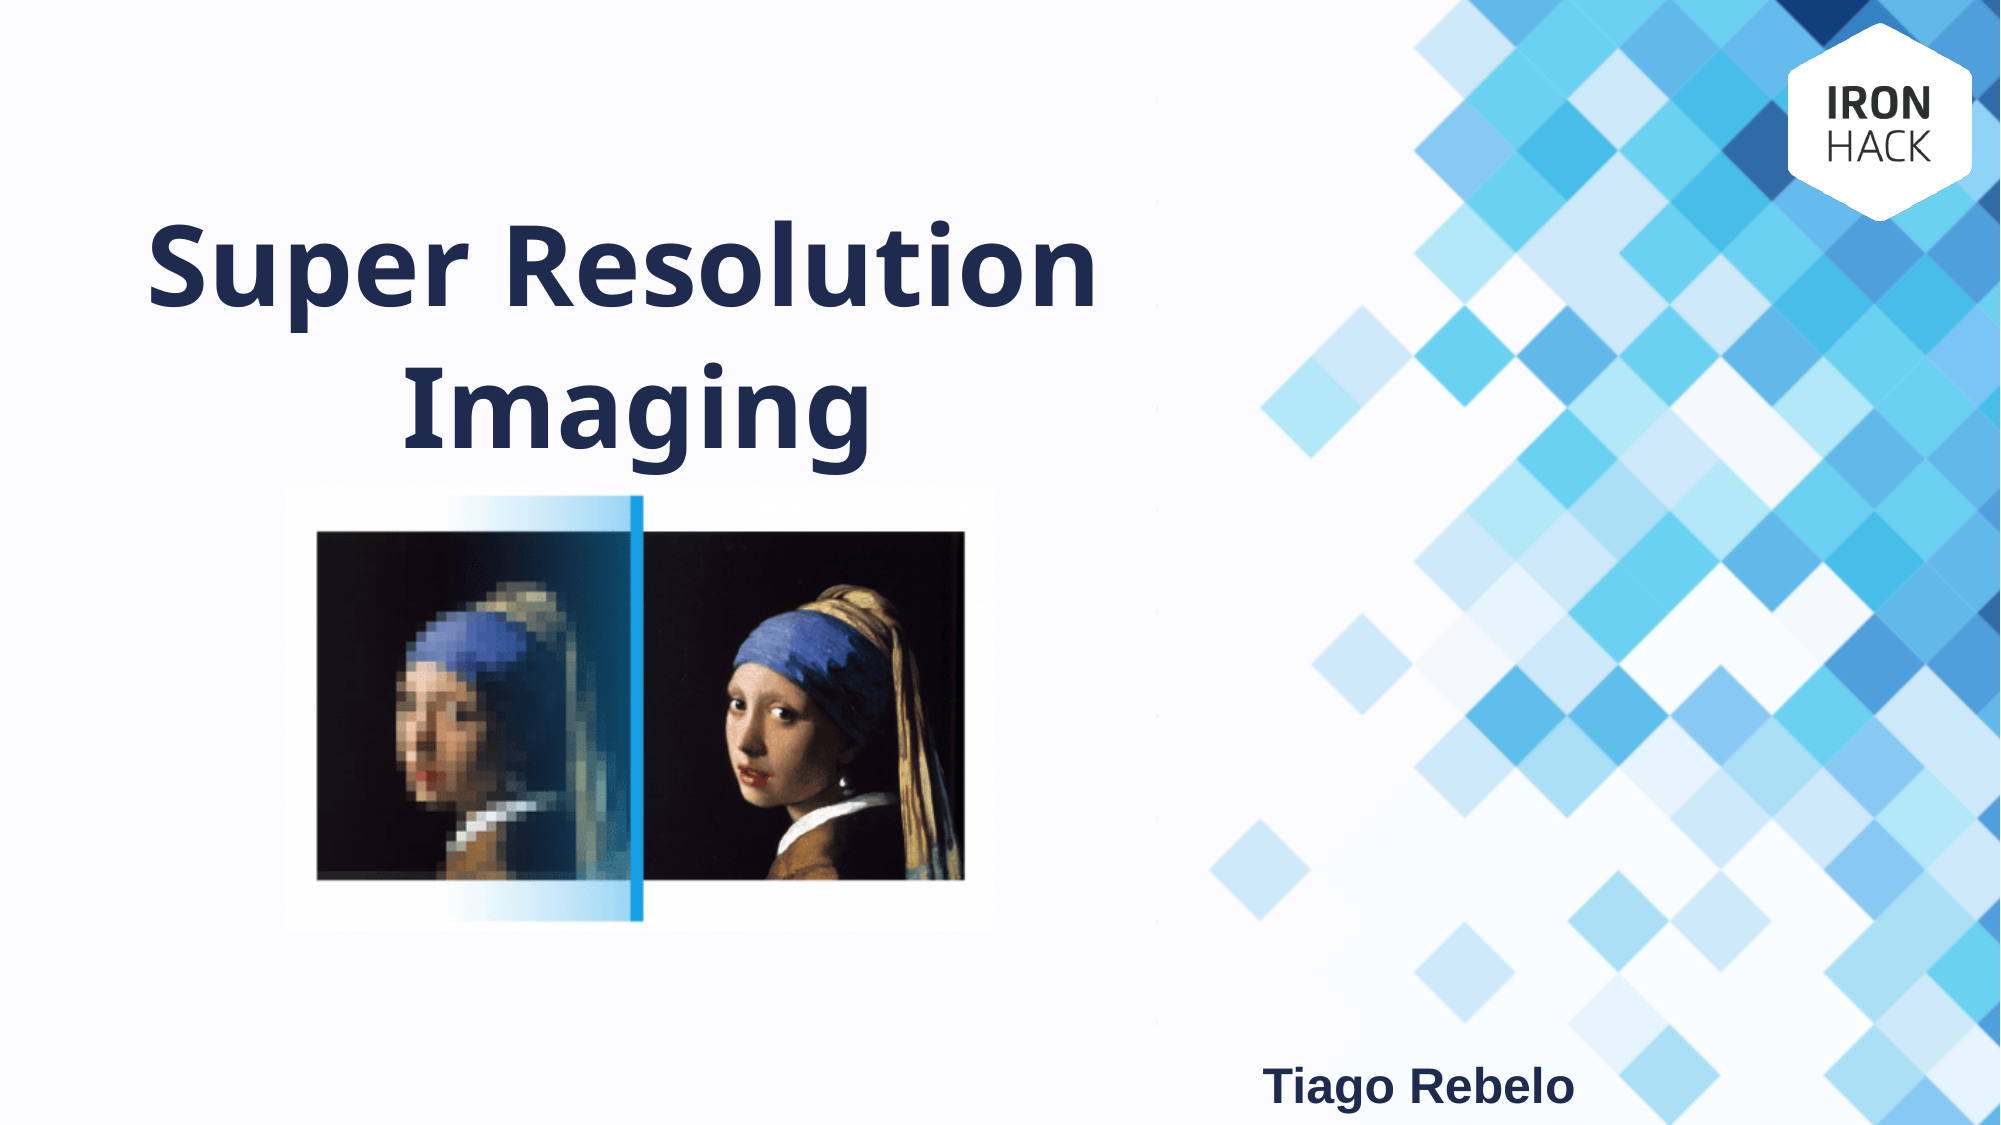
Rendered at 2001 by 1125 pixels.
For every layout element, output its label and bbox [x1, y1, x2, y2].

text_box [8, 201, 1270, 930]
picture [1156, 0, 2000, 1125]
